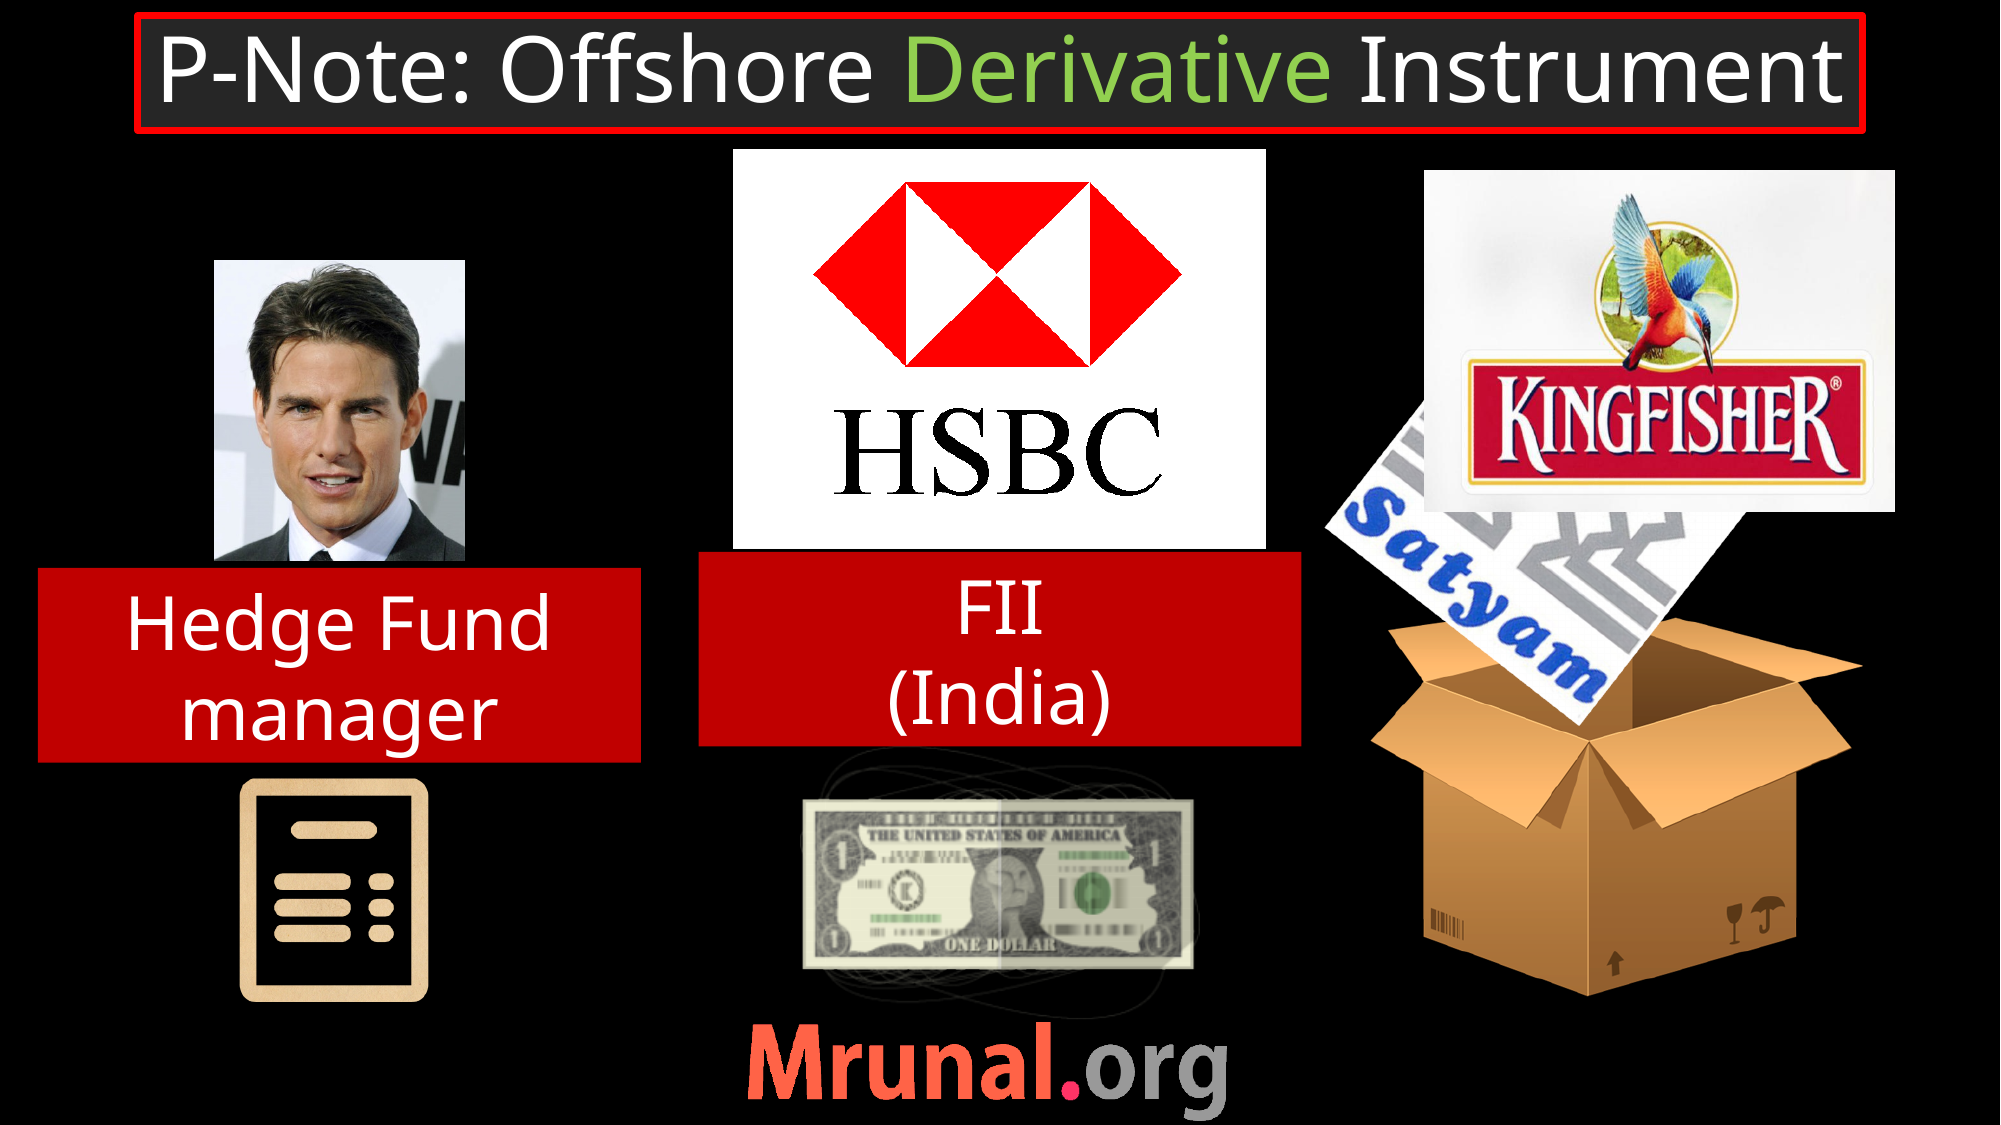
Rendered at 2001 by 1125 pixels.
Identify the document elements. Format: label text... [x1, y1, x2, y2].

picture [221, 778, 445, 1002]
picture [1325, 170, 1895, 1061]
picture [733, 149, 1267, 549]
title P-Note: Offshore Derivative Instrument [134, 12, 1866, 134]
picture [741, 689, 1230, 1125]
picture [214, 260, 465, 562]
text_box Hedge Fund manager [37, 567, 641, 763]
text_box FII (India) [698, 551, 1302, 747]
